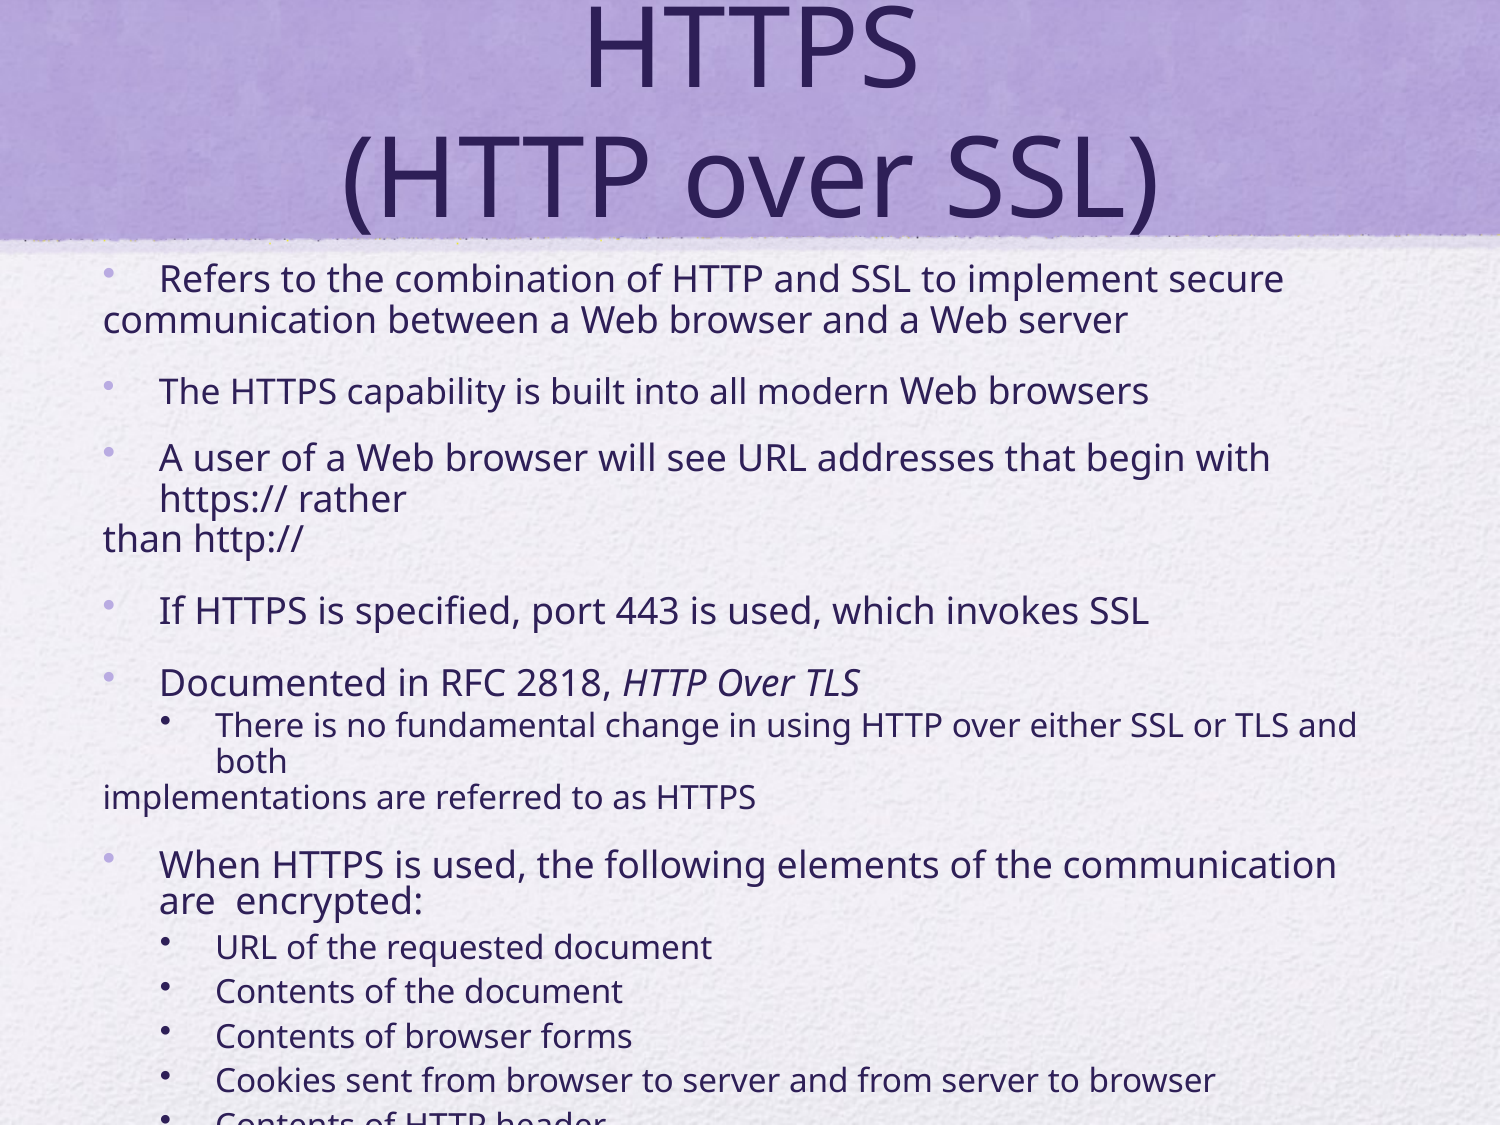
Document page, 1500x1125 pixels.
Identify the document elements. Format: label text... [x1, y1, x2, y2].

title HTTPS (HTTP over SSL) [70, 0, 1430, 241]
text_box Refers to the combination of HTTP and SSL to implement secure communication between a Web browser and a Web server The HTTPS capability is built into all modern Web browsers A user of a Web browser will see URL addresses that begin with https:// rather than http:// If HTTPS is specified, port 443 is used, which invokes SSL Documented in RFC 2818, HTTP Over TLS There is no fundamental change in using HTTP over either SSL or TLS and both implementations are referred to as HTTPS When HTTPS is used, the following elements of the communication are encrypted: URL of the requested document Contents of the document Contents of browser forms Cookies sent from browser to server and from server to browser Contents of HTTP header [100, 257, 1392, 1125]
picture [0, 0, 1500, 1125]
